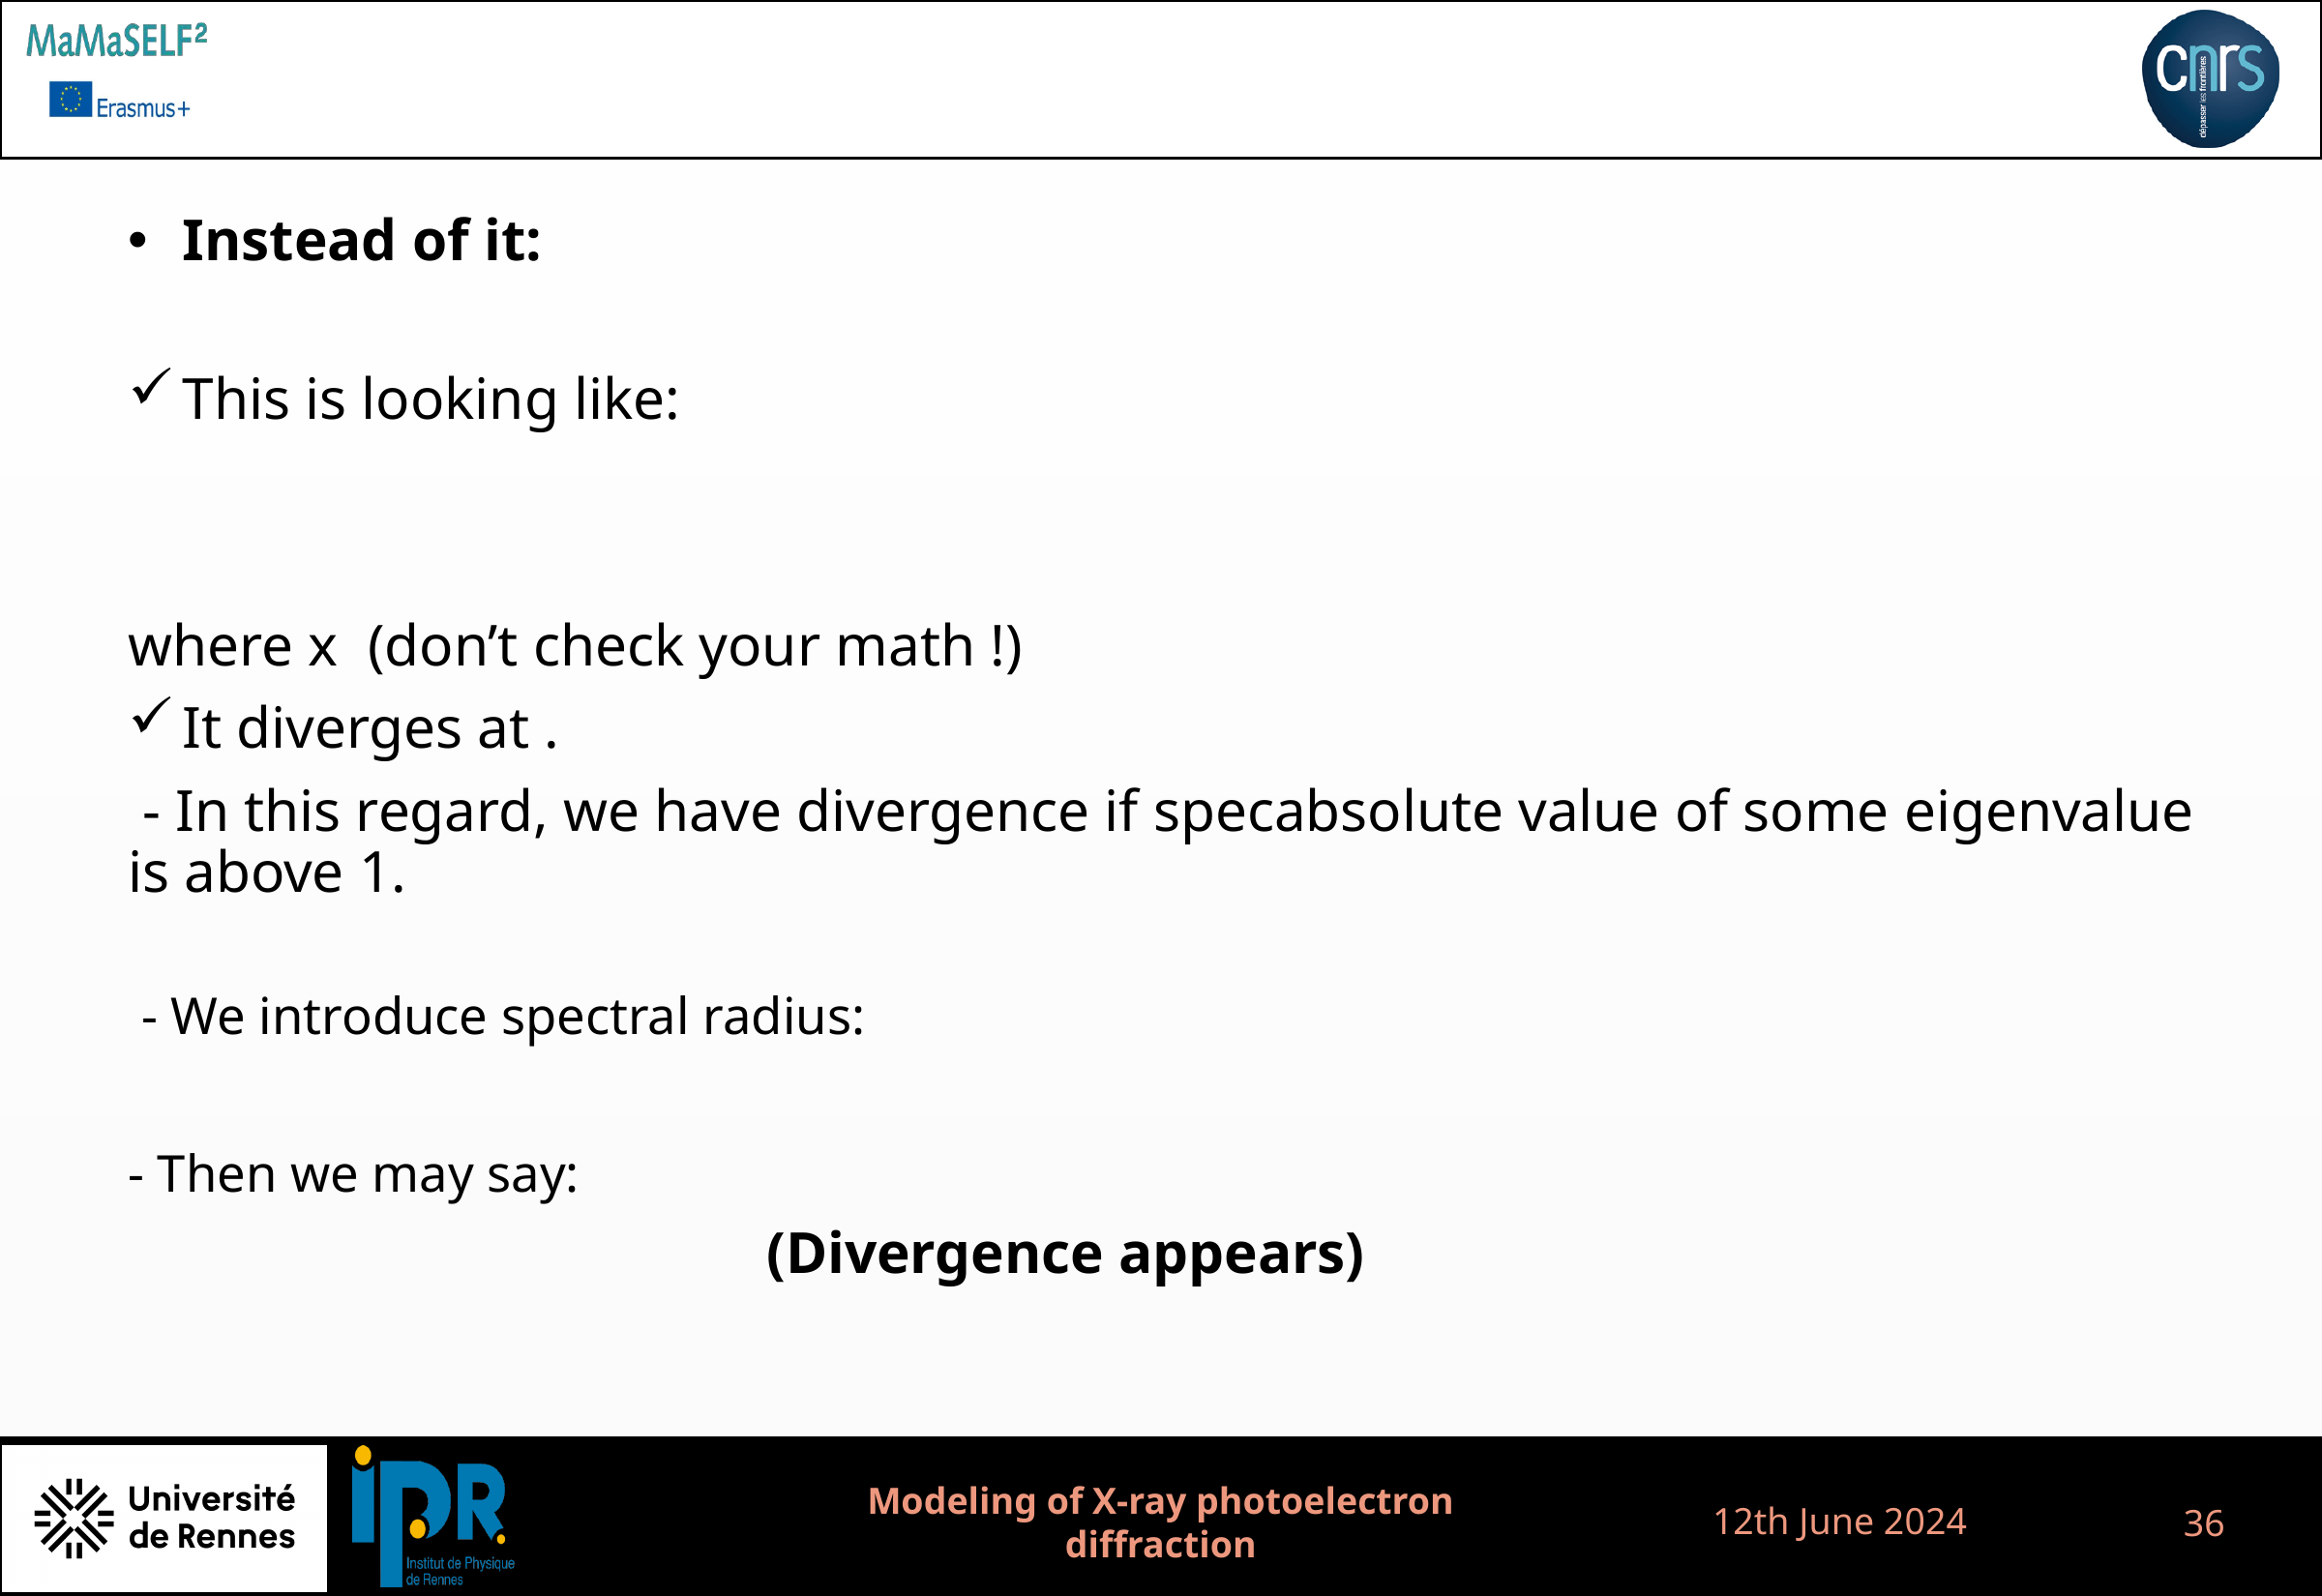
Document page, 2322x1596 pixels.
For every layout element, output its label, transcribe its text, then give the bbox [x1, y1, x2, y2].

picture [2142, 10, 2279, 148]
picture [352, 1445, 515, 1592]
picture [2, 1445, 327, 1592]
slide_number 36 [2162, 1482, 2240, 1568]
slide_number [1698, 1477, 2017, 1563]
picture [24, 13, 211, 127]
footer Modeling of X-ray photoelectron diffraction [769, 1479, 1553, 1565]
